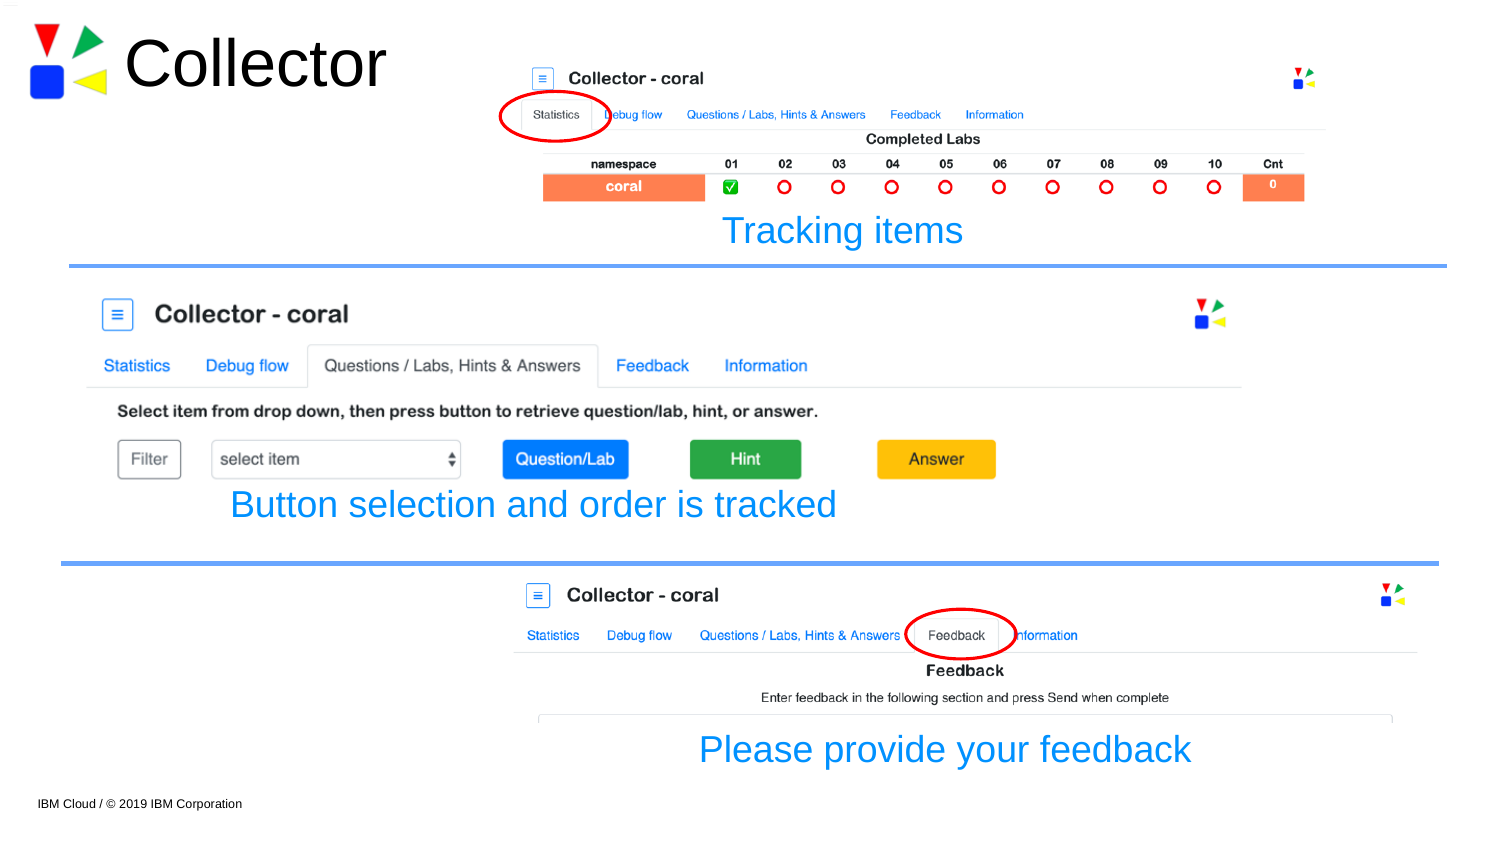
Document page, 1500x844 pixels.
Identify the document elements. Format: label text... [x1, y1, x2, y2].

footer IBM Cloud / © 2019 IBM Corporation [37, 791, 1088, 815]
picture [508, 570, 1426, 723]
picture [23, 17, 114, 108]
text_box Please provide your feedback [698, 730, 1410, 774]
text_box Tracking items [721, 249, 1248, 256]
picture [508, 51, 1350, 241]
text_box Button selection and order is tracked [230, 504, 941, 531]
picture [78, 286, 1248, 496]
title Collector [124, 29, 1032, 97]
